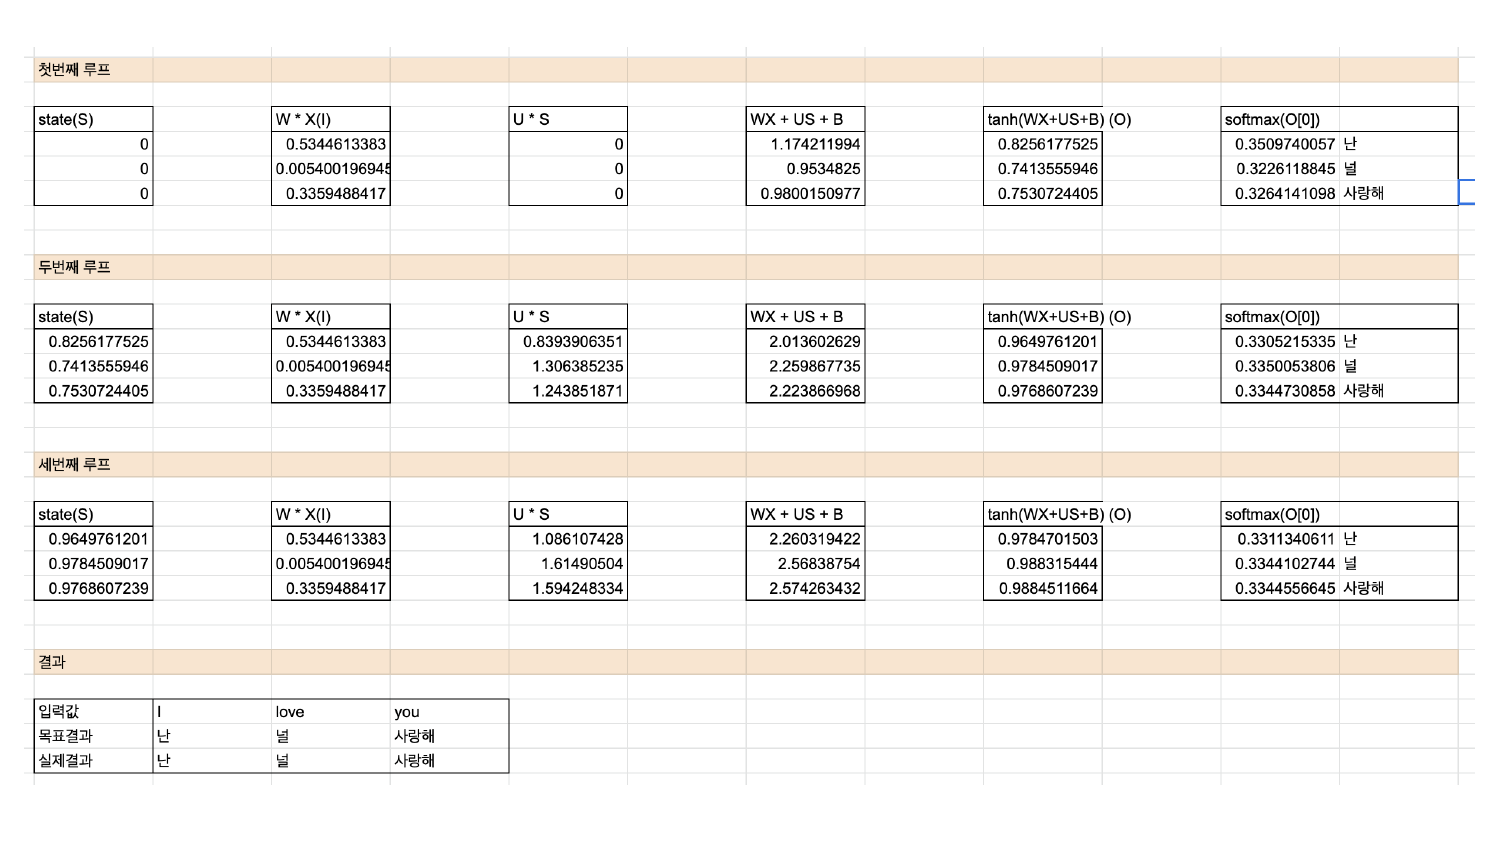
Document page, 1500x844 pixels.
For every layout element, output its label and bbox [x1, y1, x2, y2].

picture [24, 46, 1476, 785]
